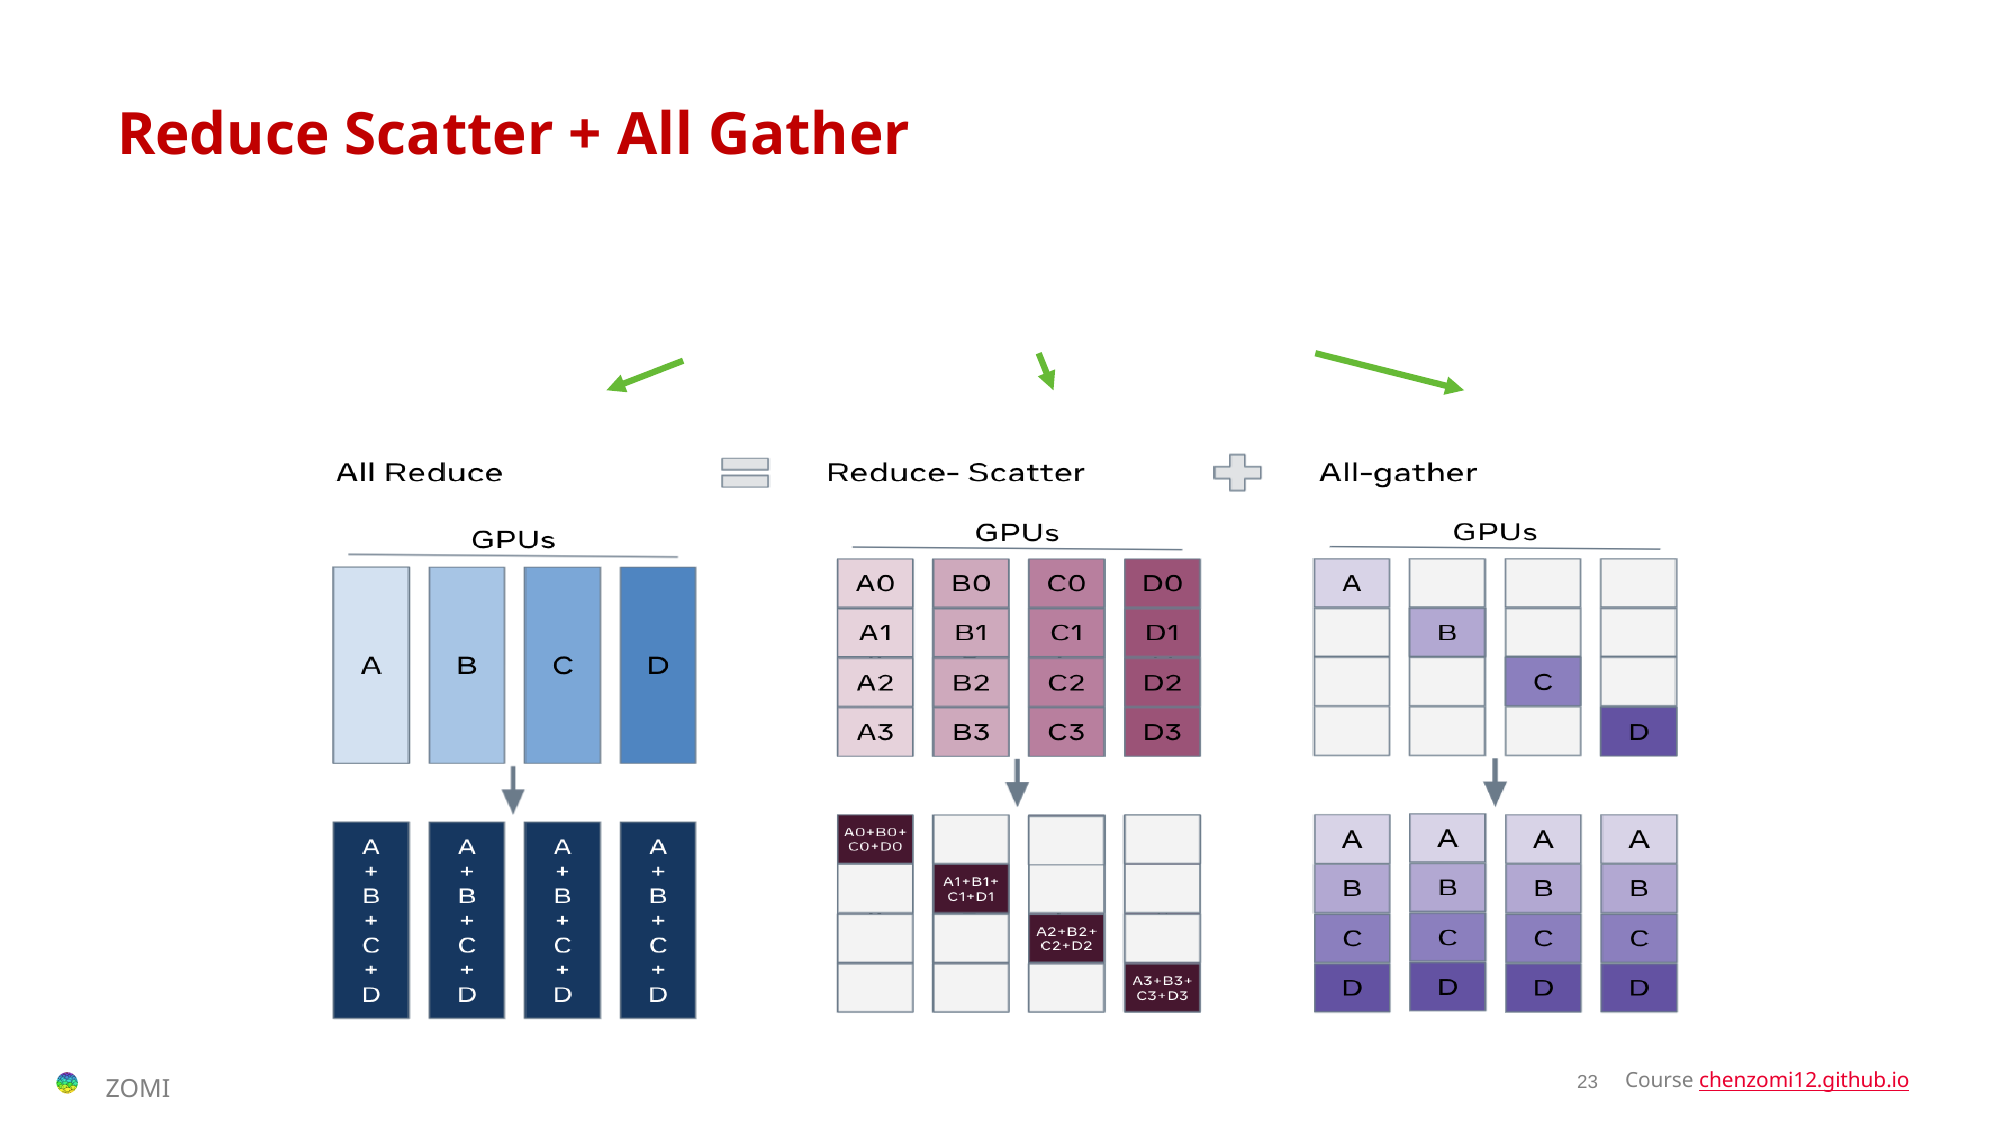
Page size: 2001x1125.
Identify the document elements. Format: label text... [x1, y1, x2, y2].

picture [291, 422, 1712, 1032]
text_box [1038, 352, 1054, 391]
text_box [606, 360, 684, 391]
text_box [1315, 352, 1465, 391]
picture [57, 1073, 77, 1093]
title Reduce Scatter + All Gather [102, 83, 1901, 180]
